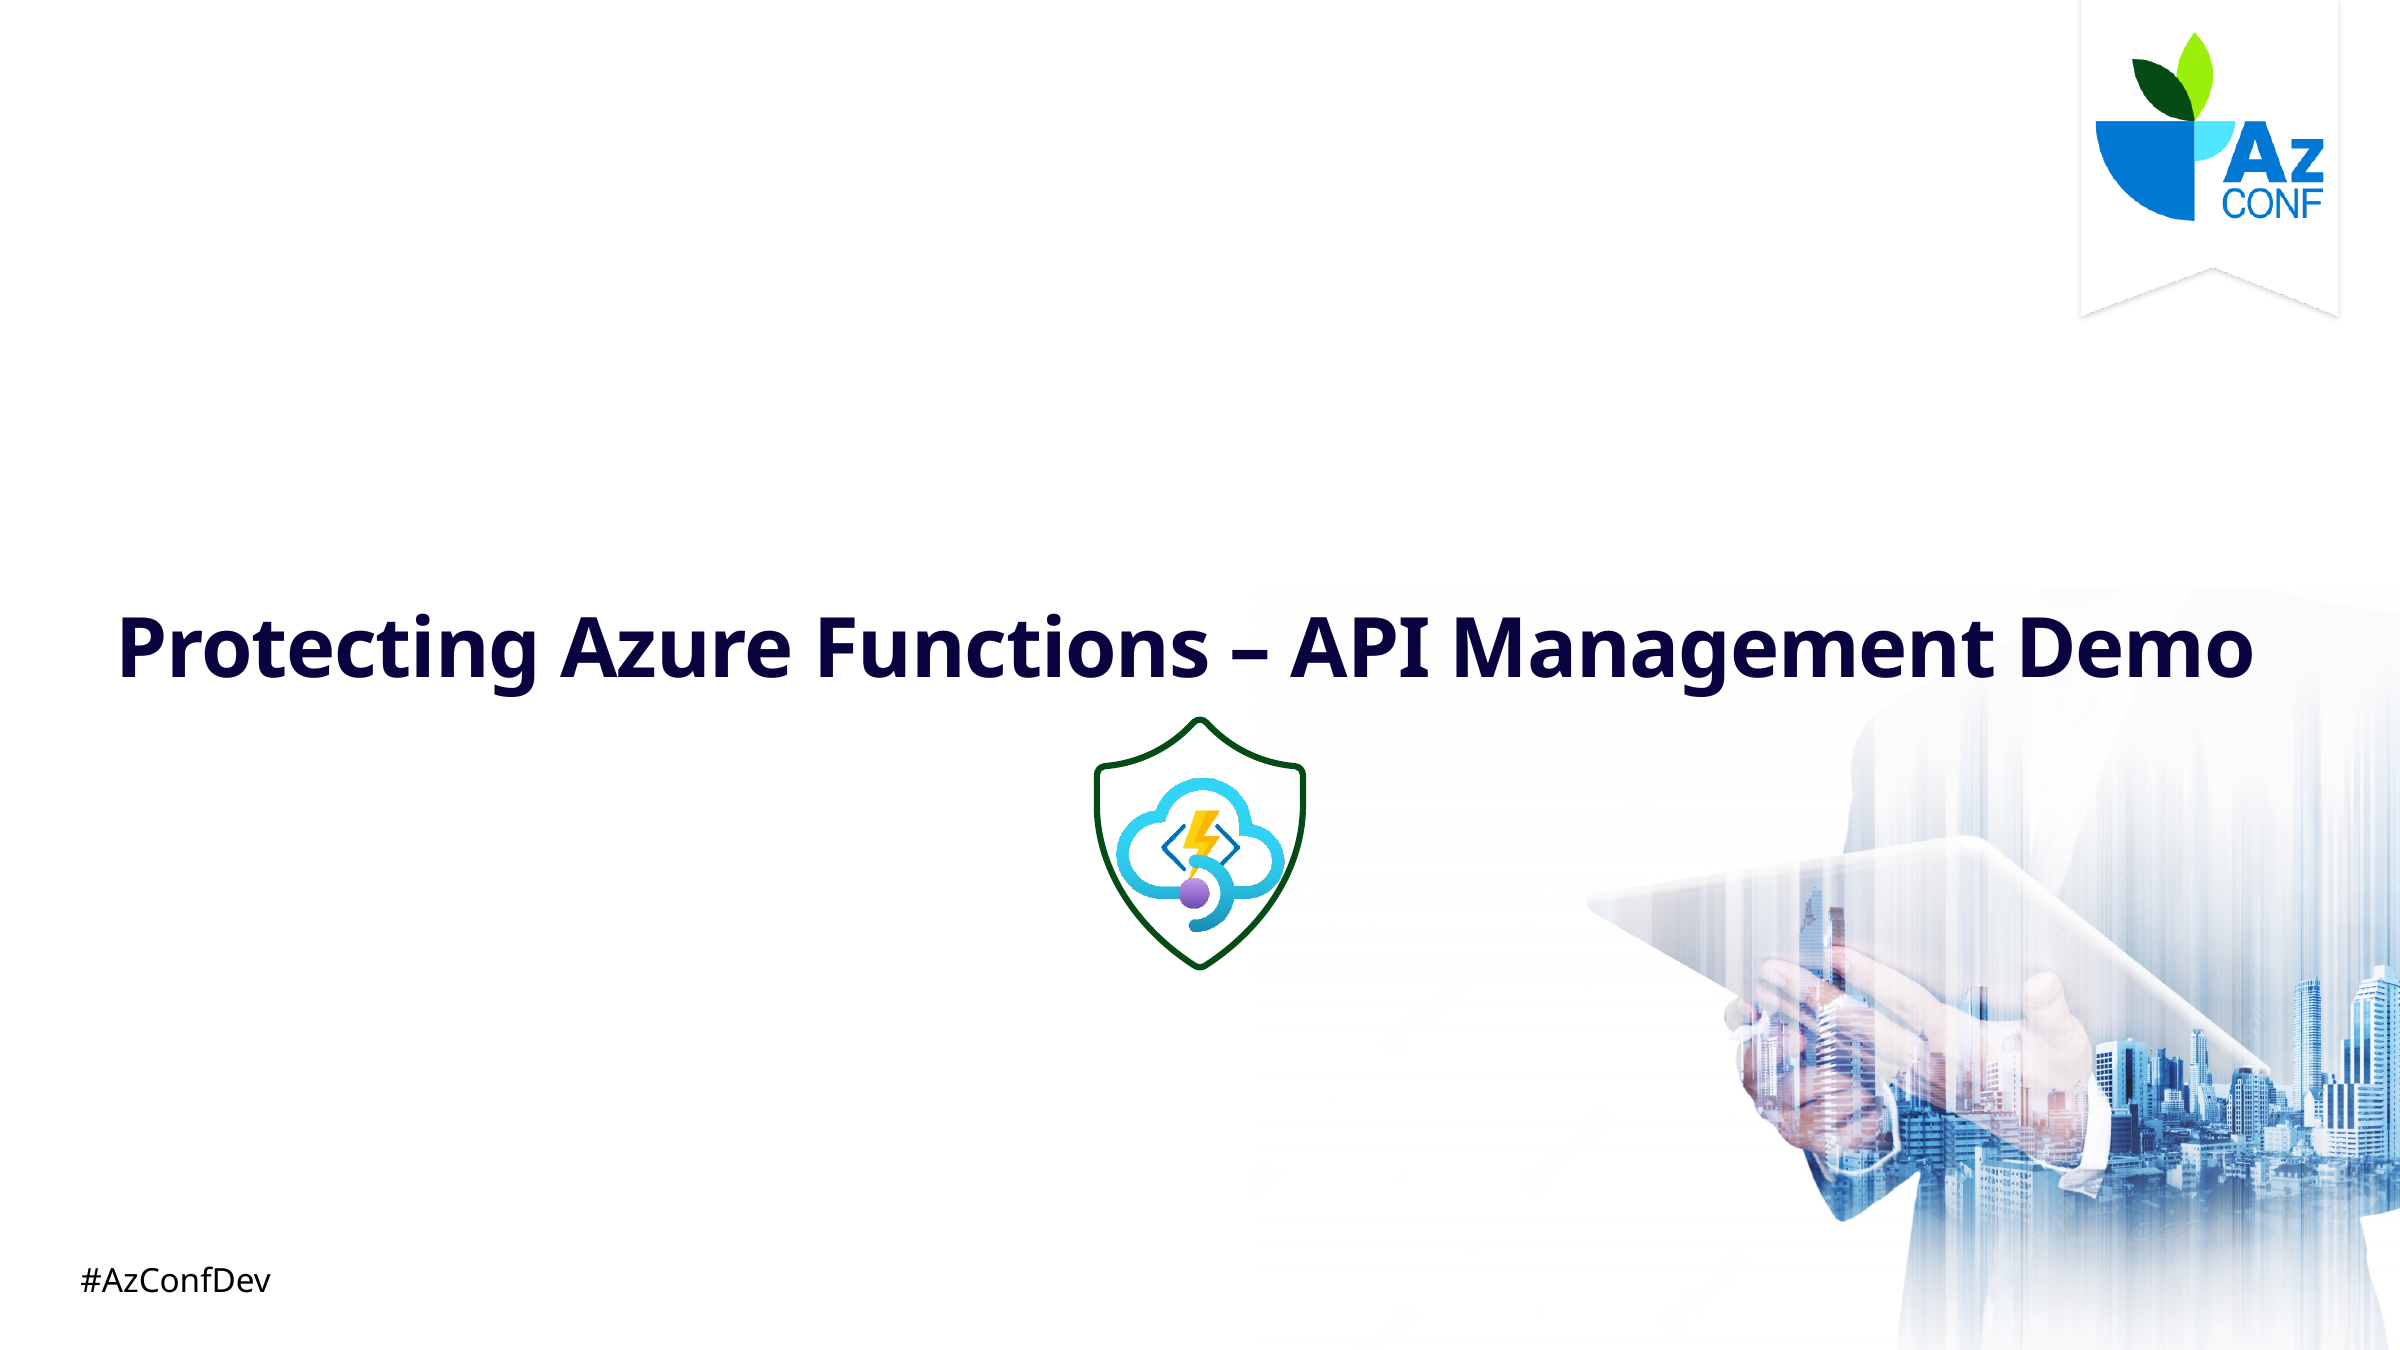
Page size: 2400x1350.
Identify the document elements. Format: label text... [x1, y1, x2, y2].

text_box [1093, 716, 1307, 971]
picture [2073, 0, 2346, 326]
title Protecting Azure Functions – API Management Demo [115, 604, 2360, 696]
picture [1252, 589, 2400, 1350]
